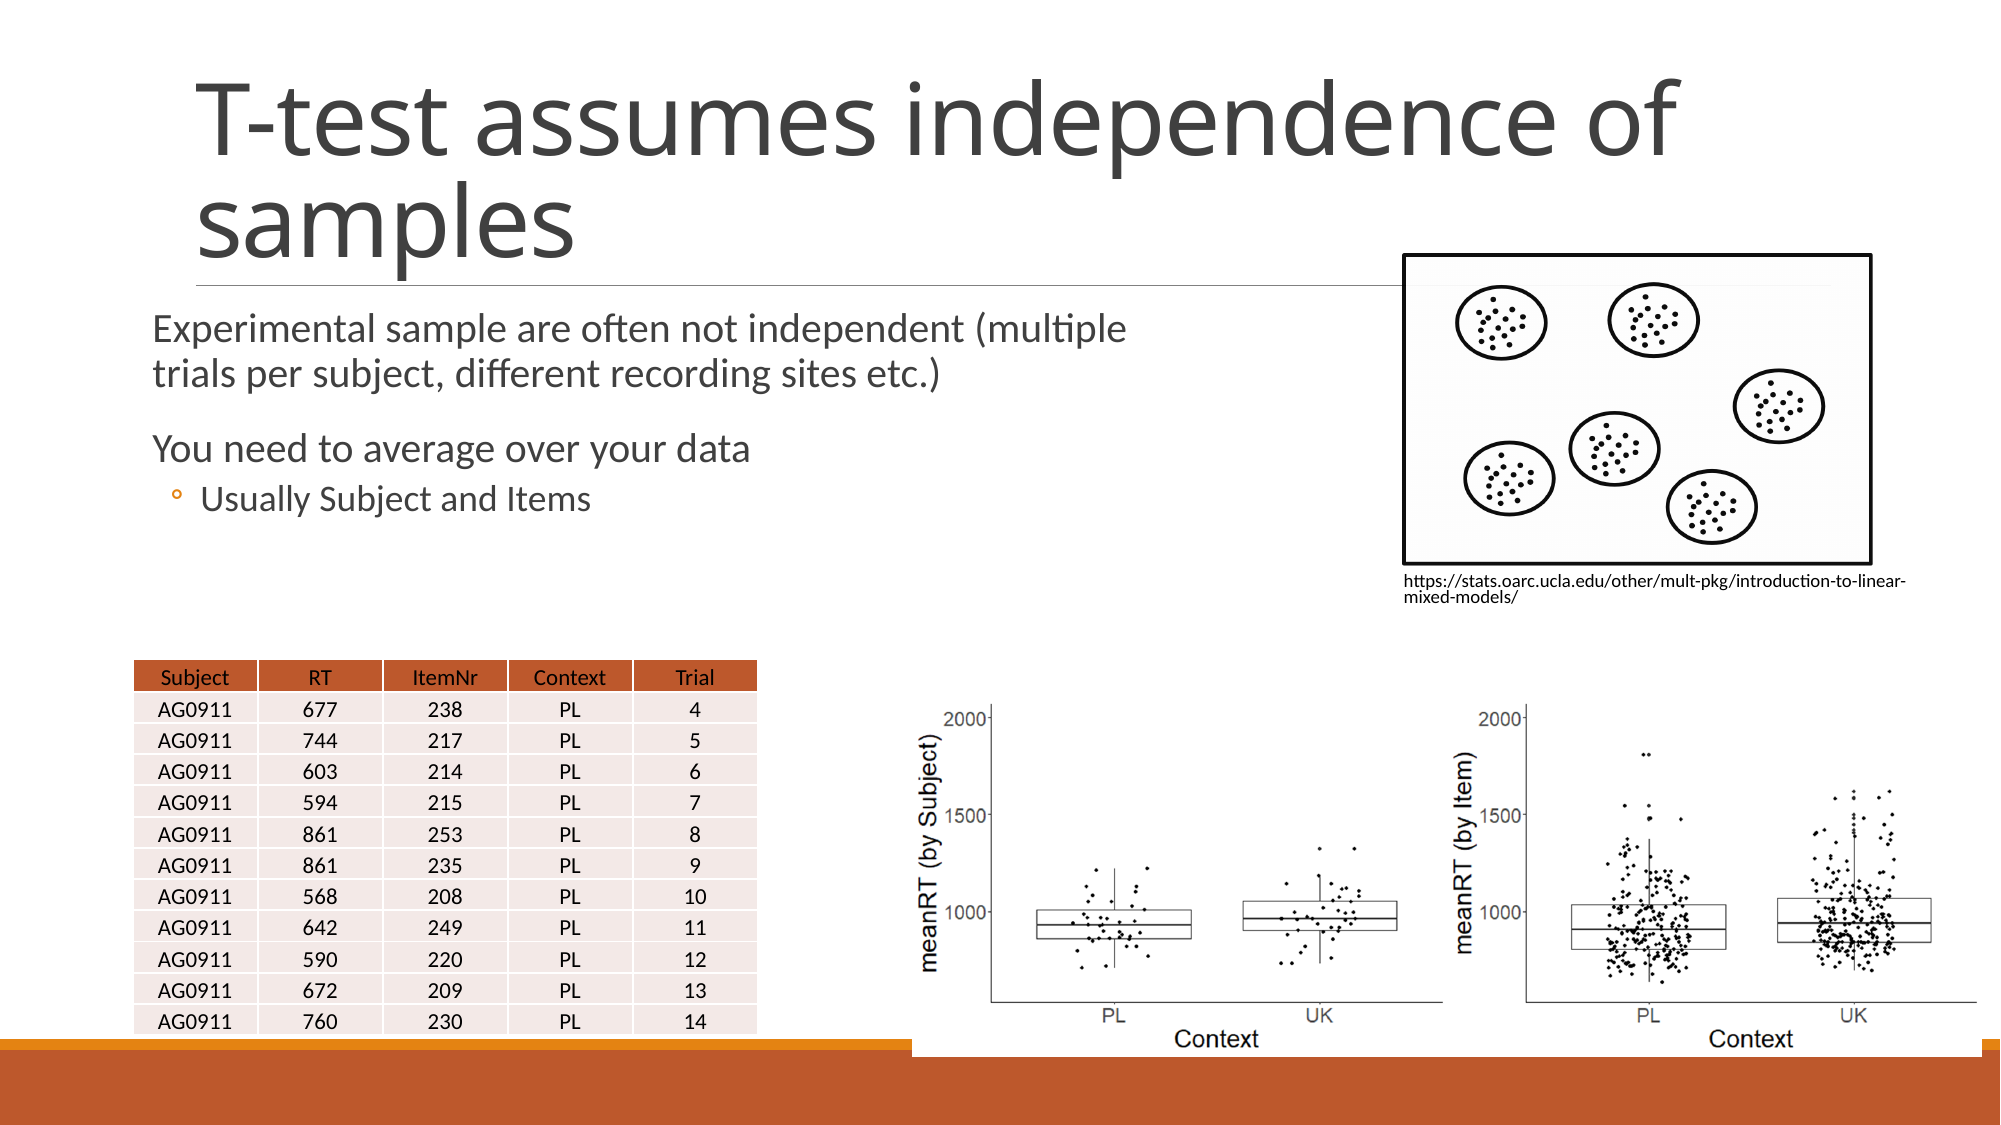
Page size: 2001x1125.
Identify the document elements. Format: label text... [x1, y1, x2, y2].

table_cell 215 [384, 786, 507, 816]
table_cell AG0911 [134, 849, 257, 878]
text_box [1388, 252, 1969, 616]
table_cell PL [509, 1005, 632, 1034]
table_cell PL [509, 911, 632, 941]
table_header RT [259, 660, 382, 691]
table_cell 238 [384, 693, 507, 722]
table_cell AG0911 [134, 724, 257, 753]
table_cell AG0911 [134, 786, 257, 816]
table_cell PL [509, 693, 632, 722]
table_cell PL [509, 724, 632, 753]
table_cell 208 [384, 880, 507, 909]
table_cell PL [509, 786, 632, 816]
title T-test assumes independence of samples [180, 47, 1830, 285]
table_cell 603 [259, 755, 382, 784]
table_cell 235 [384, 849, 507, 878]
table_cell 594 [259, 786, 382, 816]
table_cell AG0911 [134, 693, 257, 722]
table_cell 8 [634, 818, 757, 847]
table_cell 677 [259, 693, 382, 722]
table_cell 12 [634, 942, 757, 972]
table_cell 10 [634, 880, 757, 909]
table_cell 672 [259, 974, 382, 1003]
table_cell AG0911 [134, 1005, 257, 1034]
table_cell 217 [384, 724, 507, 753]
table_cell PL [509, 880, 632, 909]
table_cell AG0911 [134, 974, 257, 1003]
list Experimental sample are often not independent (multiple trials per subject, different recording sites etc.) You need to average over your data Usually Subject and Items [137, 299, 1138, 1014]
table_cell 220 [384, 942, 507, 972]
table_cell PL [509, 942, 632, 972]
table_cell 5 [634, 724, 757, 753]
table_cell 6 [634, 755, 757, 784]
table_cell 253 [384, 818, 507, 847]
table_cell AG0911 [134, 818, 257, 847]
table_cell AG0911 [134, 942, 257, 972]
table_cell 13 [634, 974, 757, 1003]
table_cell 744 [259, 724, 382, 753]
table_header Context [509, 660, 632, 691]
table_cell AG0911 [134, 880, 257, 909]
table_cell AG0911 [134, 911, 257, 941]
table_header Subject [134, 660, 257, 691]
table_cell PL [509, 818, 632, 847]
table_cell 209 [384, 974, 507, 1003]
table_cell 760 [259, 1005, 382, 1034]
table_cell 214 [384, 755, 507, 784]
table_cell 568 [259, 880, 382, 909]
table_cell 230 [384, 1005, 507, 1034]
table_cell 4 [634, 693, 757, 722]
table_cell AG0911 [134, 755, 257, 784]
table_cell 7 [634, 786, 757, 816]
table_cell 14 [634, 1005, 757, 1034]
table_cell PL [509, 755, 632, 784]
table_cell 249 [384, 911, 507, 941]
table_cell PL [509, 849, 632, 878]
table_header ItemNr [384, 660, 507, 691]
table_cell 861 [259, 849, 382, 878]
table_cell 9 [634, 849, 757, 878]
table_cell 11 [634, 911, 757, 941]
table_cell 861 [259, 818, 382, 847]
table_cell 642 [259, 911, 382, 941]
table_cell 590 [259, 942, 382, 972]
picture [912, 699, 1983, 1057]
table_header Trial [634, 660, 757, 691]
table_cell PL [509, 974, 632, 1003]
